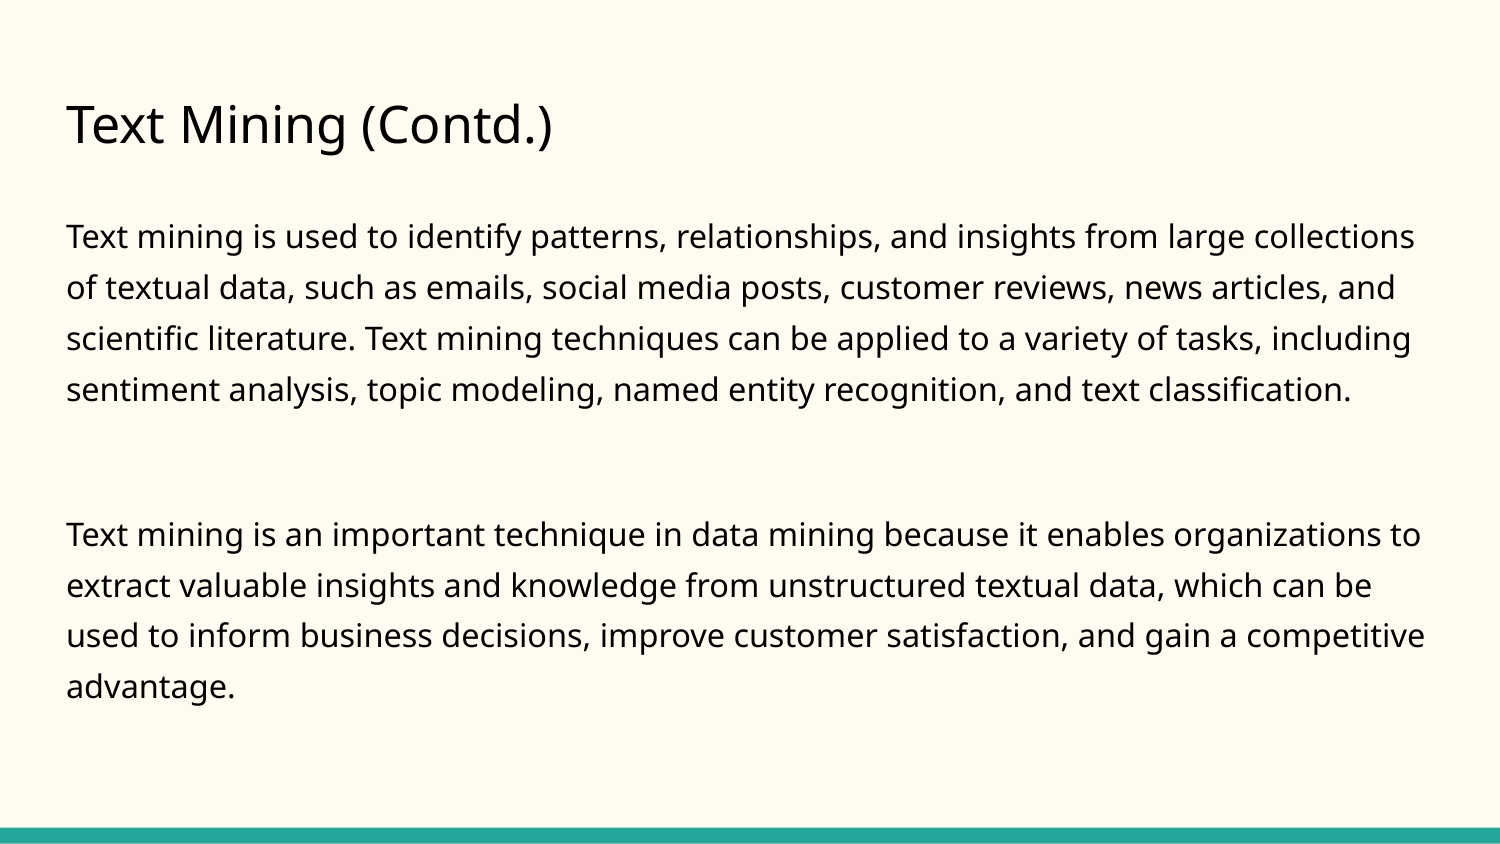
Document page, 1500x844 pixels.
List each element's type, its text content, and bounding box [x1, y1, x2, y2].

list Text mining is used to identify patterns, relationships, and insights from large collections of textual data, such as emails, social media posts, customer reviews, news articles, and scientific literature. Text mining techniques can be applied to a variety of tasks, including sentiment analysis, topic modeling, named entity recognition, and text classification. Text mining is an important technique in data mining because it enables organizations to extract valuable insights and knowledge from unstructured textual data, which can be used to inform business decisions, improve customer satisfaction, and gain a competitive advantage. [51, 192, 1449, 750]
title Text Mining (Contd.) [51, 72, 1449, 174]
